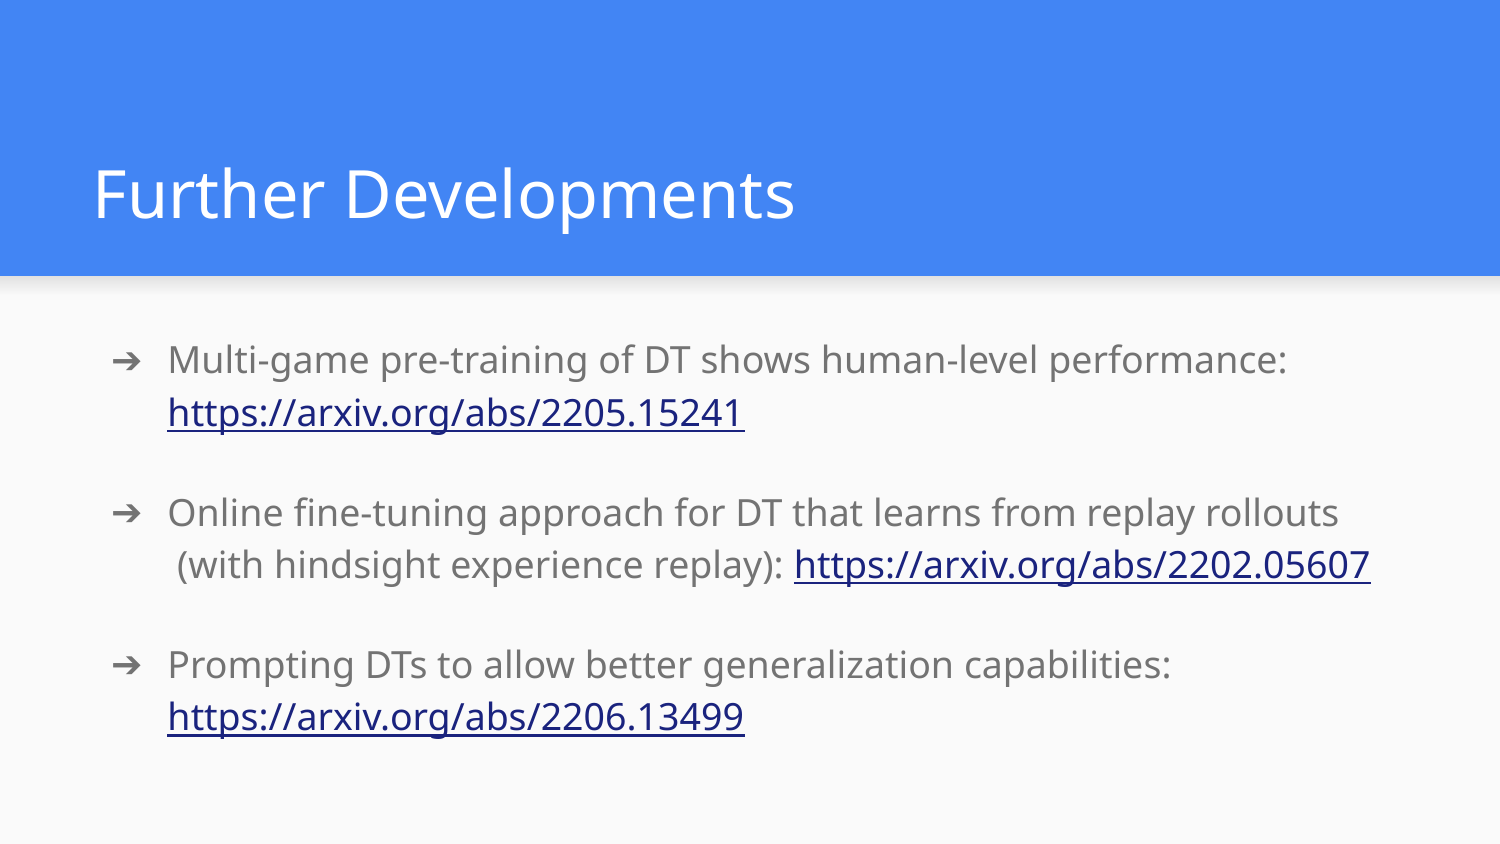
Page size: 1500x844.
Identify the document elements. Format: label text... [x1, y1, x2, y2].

list Multi-game pre-training of DT shows human-level performance: https://arxiv.org/abs/2205.15241 Online fine-tuning approach for DT that learns from replay rollouts (with hindsight experience replay): https://arxiv.org/abs/2202.05607 Prompting DTs to allow better generalization capabilities: https://arxiv.org/abs/2206.13499 [77, 314, 1427, 760]
title Further Developments [77, 121, 1427, 248]
